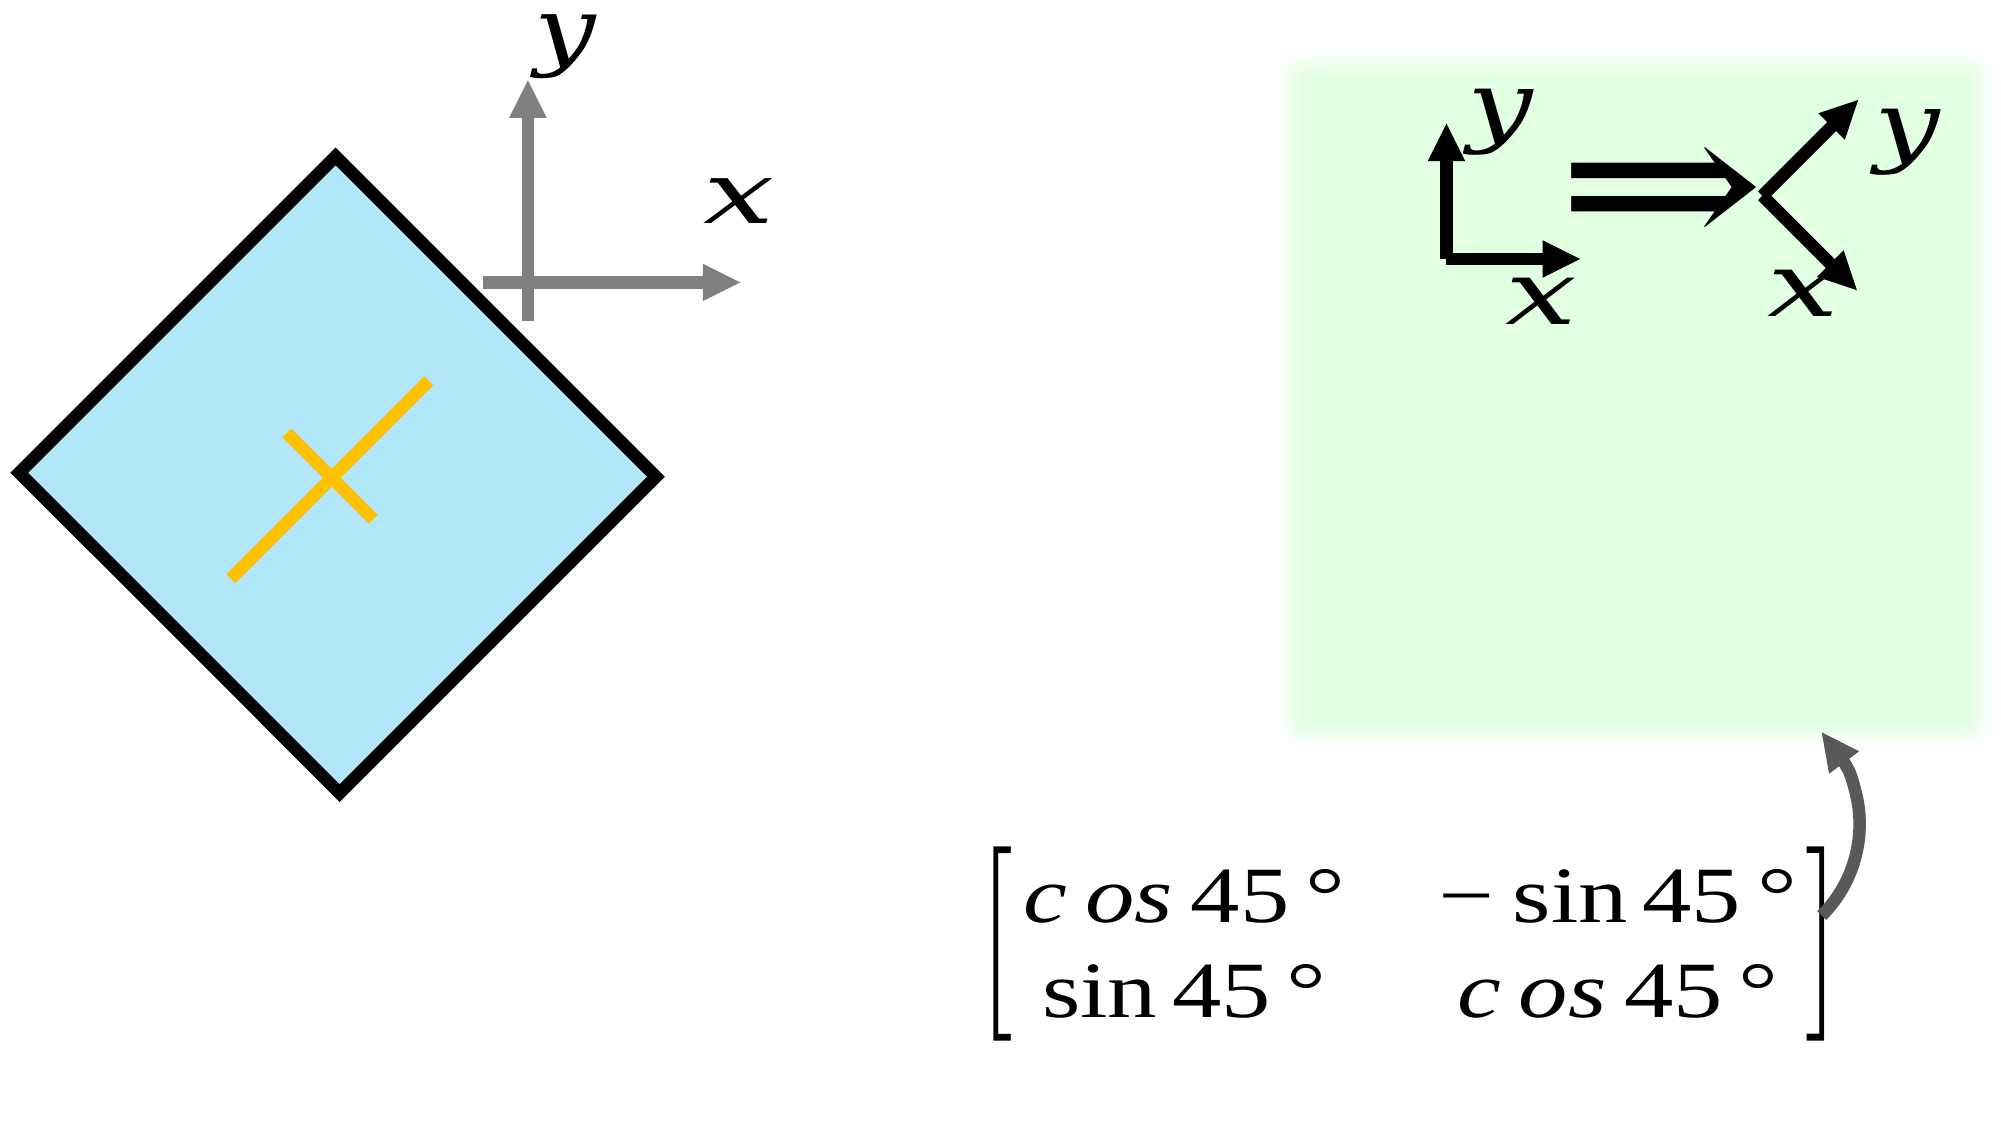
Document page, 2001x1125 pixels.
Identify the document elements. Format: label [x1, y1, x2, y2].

text_box [442, 0, 778, 286]
text_box [1271, 42, 2000, 756]
text_box [111, 251, 565, 699]
text_box [986, 694, 1860, 1046]
